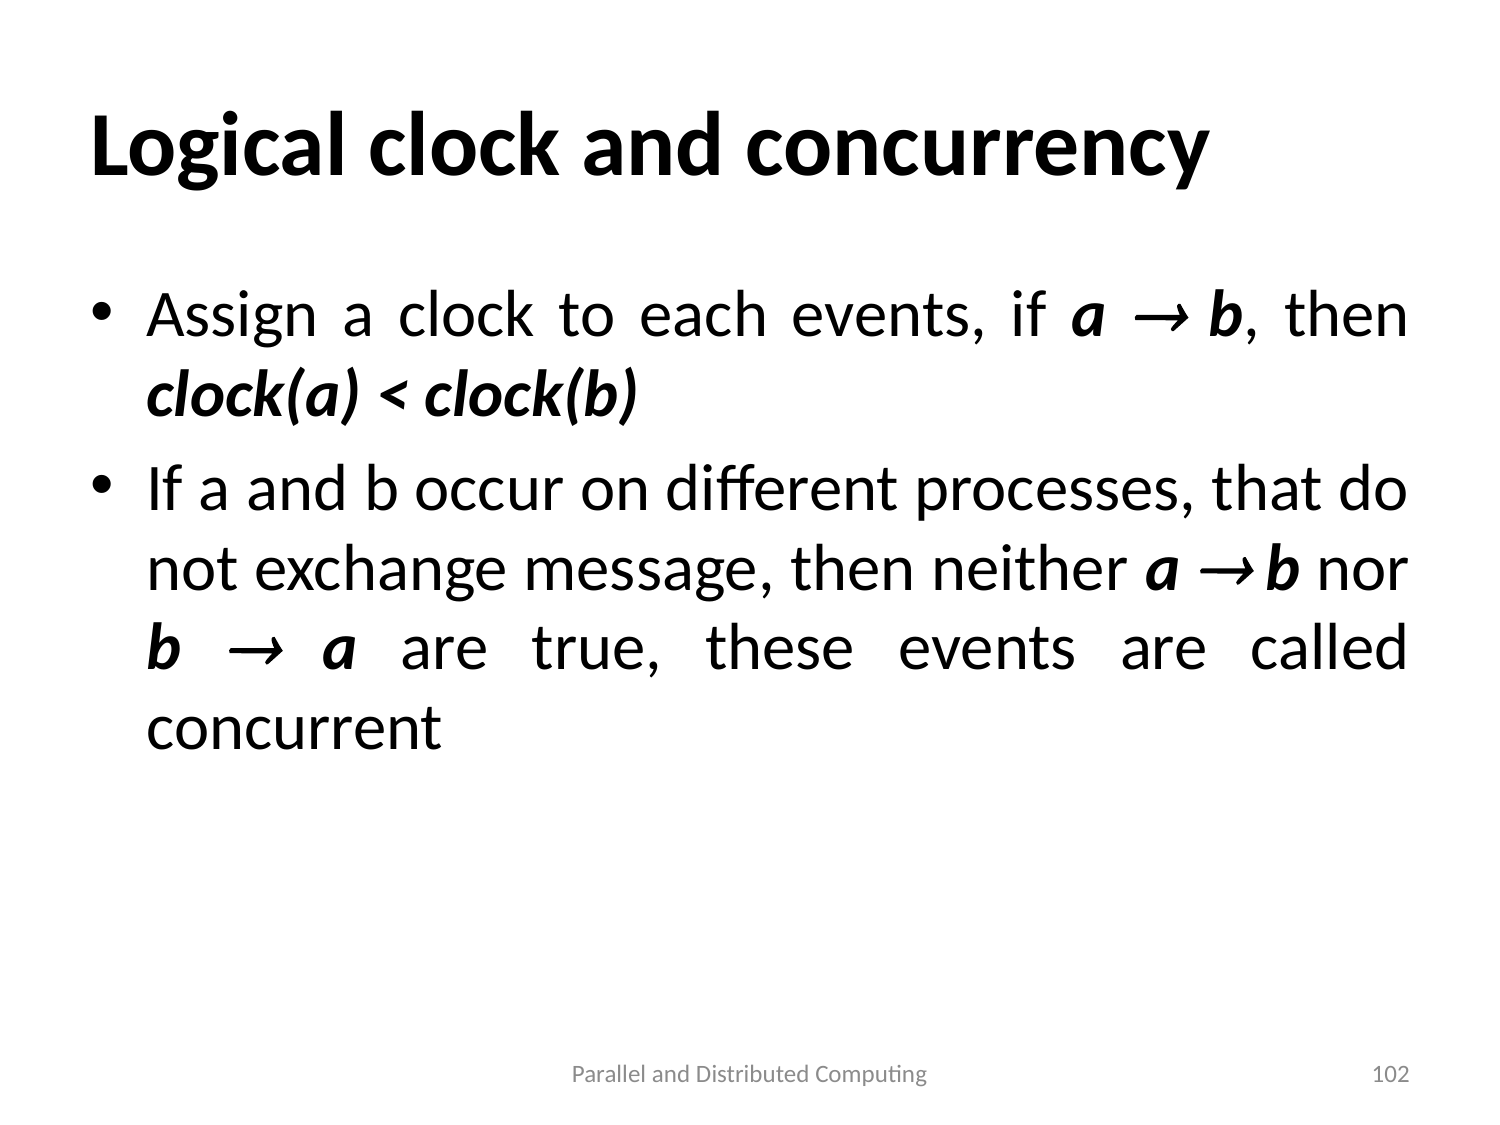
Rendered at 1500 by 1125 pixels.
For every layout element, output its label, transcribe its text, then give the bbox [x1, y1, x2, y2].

slide_number 102 [1074, 1042, 1425, 1103]
title Logical clock and concurrency [75, 45, 1425, 233]
footer Parallel and Distributed Computing [512, 1042, 988, 1103]
list Assign a clock to each events, if a  b, then clock(a) < clock(b) If a and b occur on different processes, that do not exchange message, then neither a  b nor b  a are true, these events are called concurrent [75, 262, 1425, 1005]
